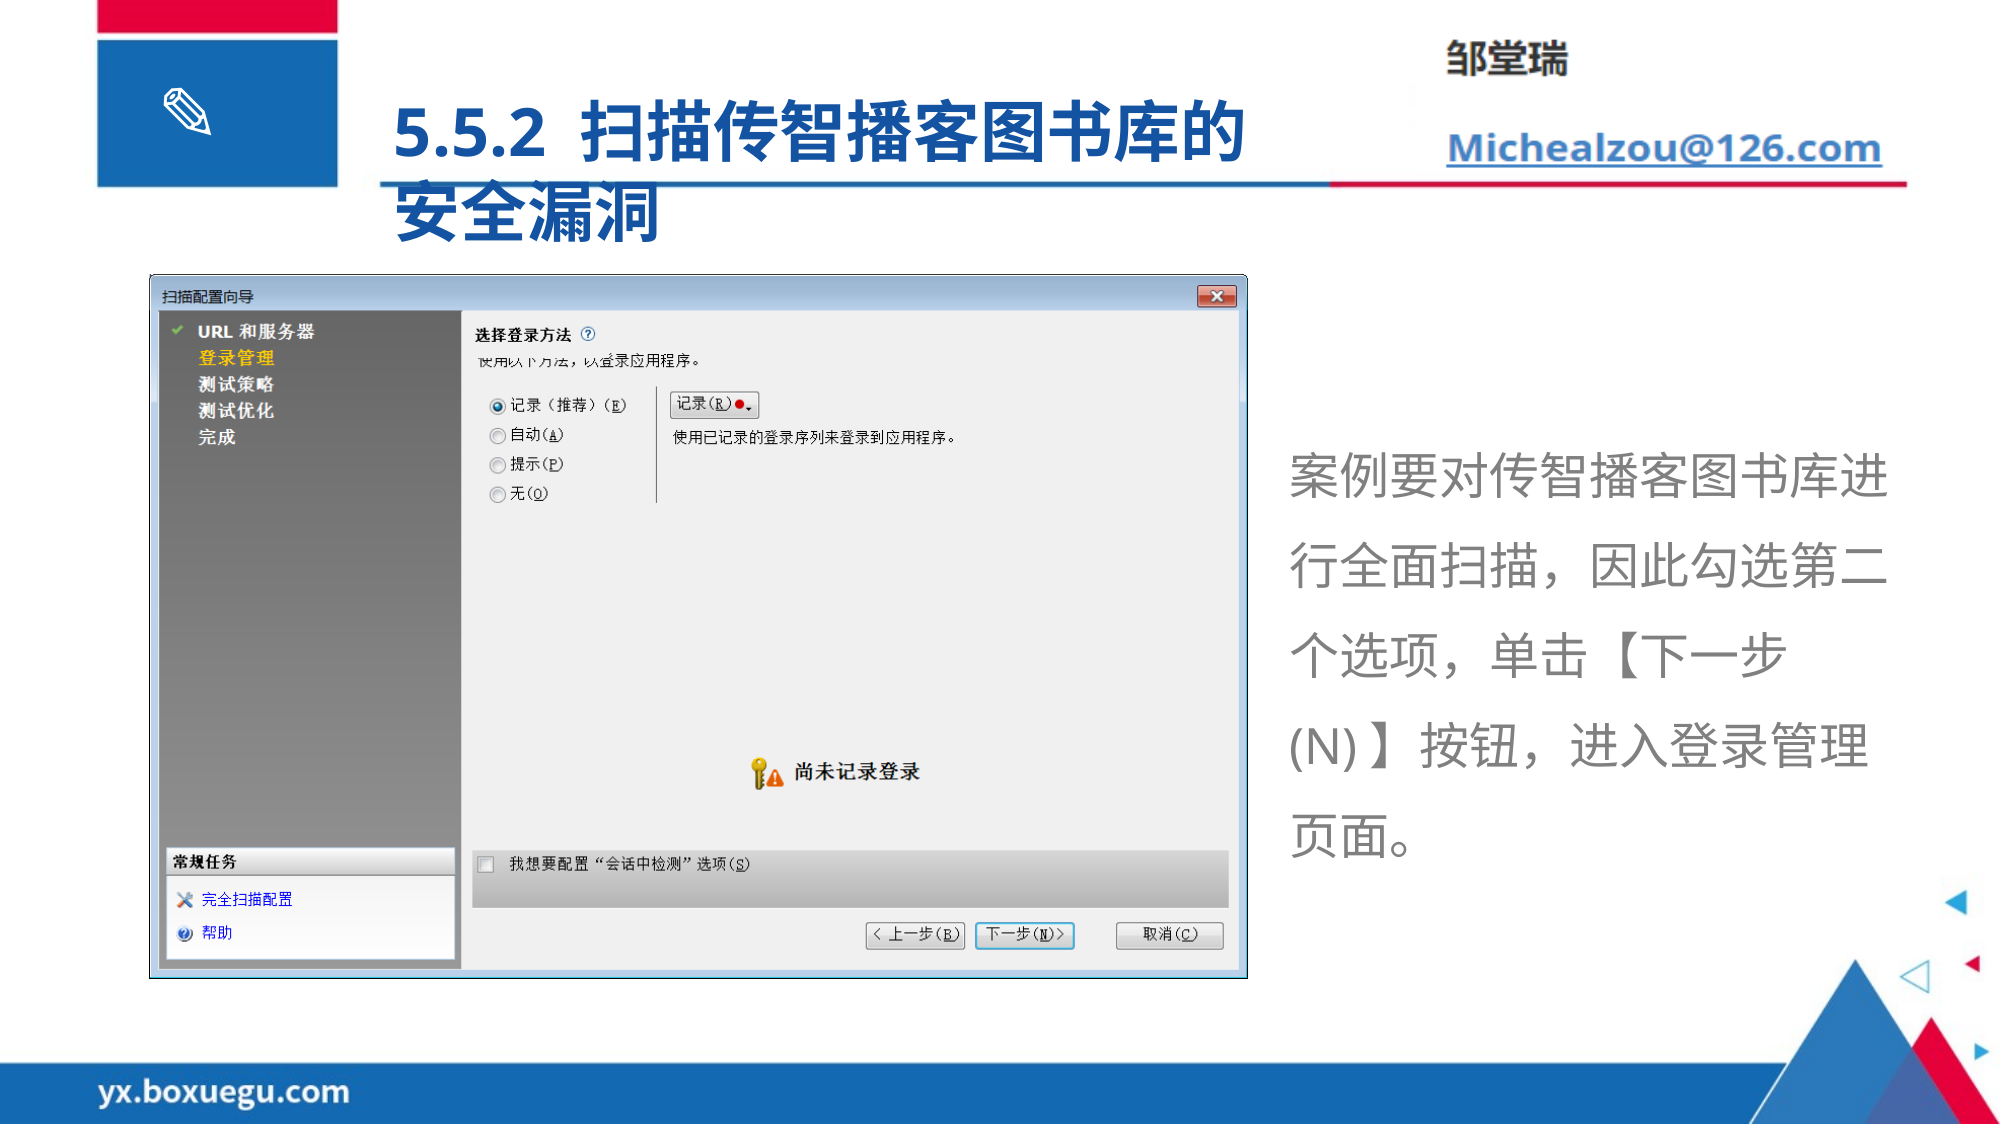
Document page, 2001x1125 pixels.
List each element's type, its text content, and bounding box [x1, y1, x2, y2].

text_box 案例要对传智播客图书库进行全面扫描，因此勾选第二个选项，单击【下一步(N)】按钮，进入登录管理页面。 [1275, 406, 1930, 814]
text_box 5.5.2 扫描传智播客图书库的 安全漏洞 [379, 82, 1549, 257]
picture [0, 0, 2000, 1124]
